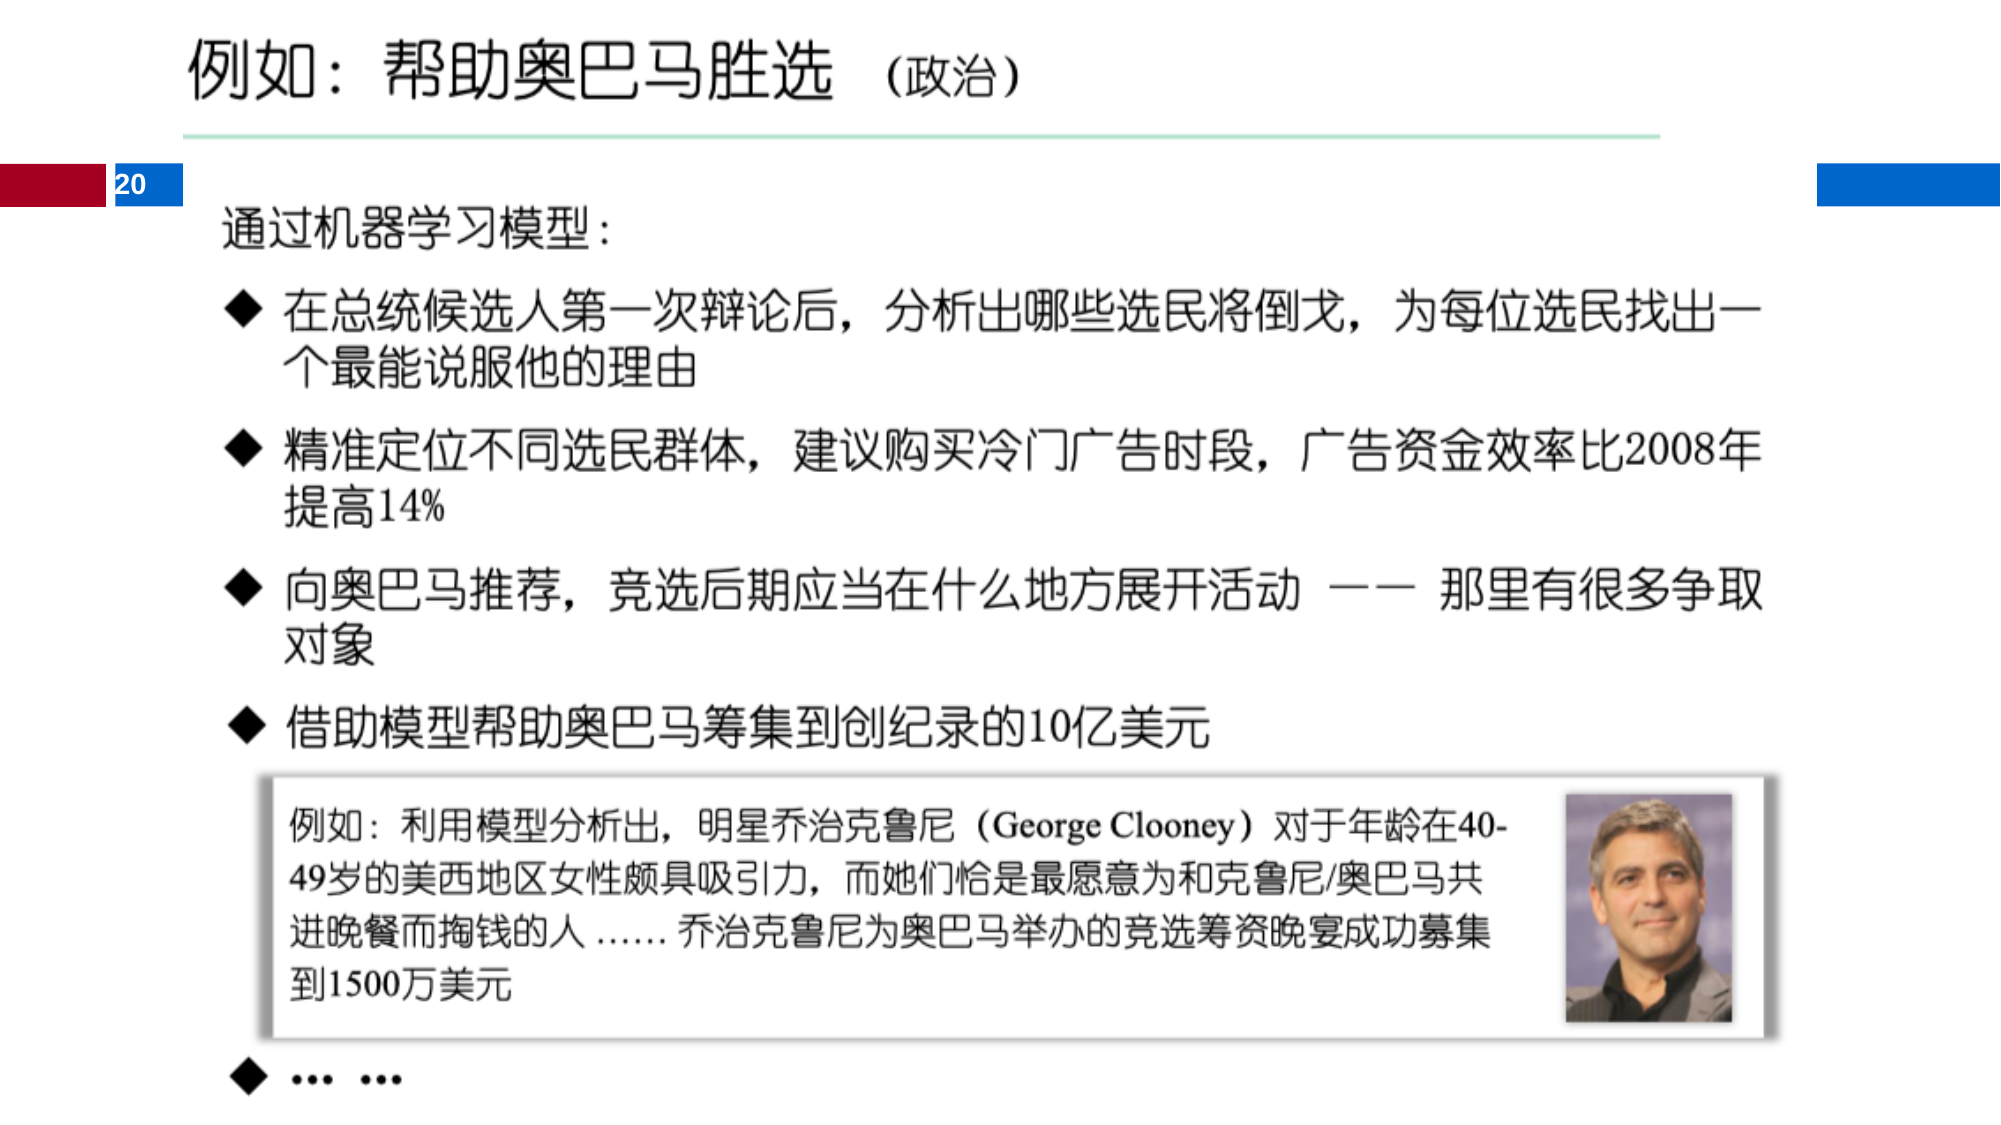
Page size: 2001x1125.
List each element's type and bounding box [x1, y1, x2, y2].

picture [183, 0, 1817, 1125]
